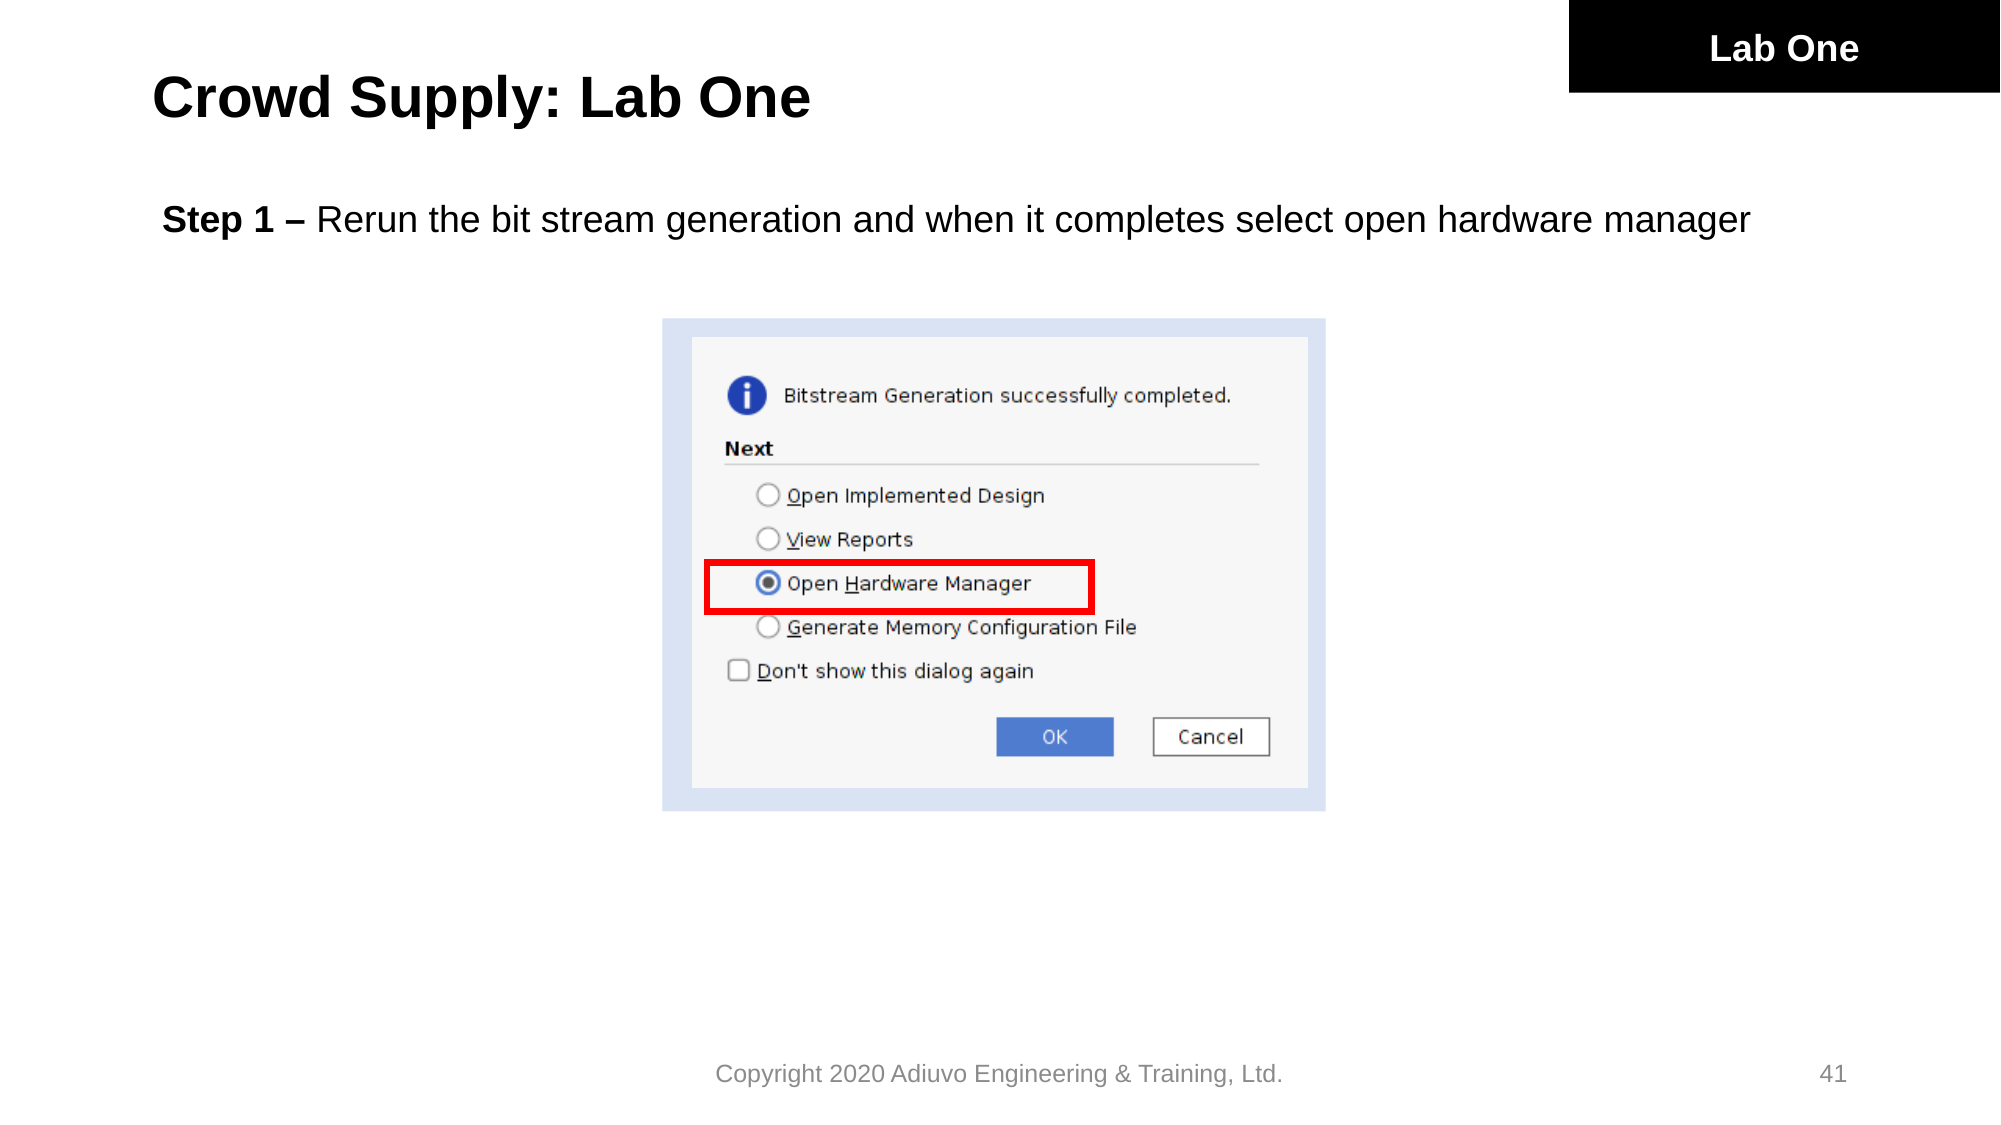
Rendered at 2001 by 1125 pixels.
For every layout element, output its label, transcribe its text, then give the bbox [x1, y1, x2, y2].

title Crowd Supply: Lab One [137, 59, 1863, 153]
slide_number 41 [1412, 1042, 1863, 1103]
text_box [661, 338, 1327, 812]
text_box Lab One [1568, 0, 2000, 94]
picture [692, 337, 1308, 788]
footer Copyright 2020 Adiuvo Engineering & Training, Ltd. [662, 1042, 1338, 1103]
text_box Step 1 – Rerun the bit stream generation and when it completes select open hardware manager [147, 187, 1873, 338]
